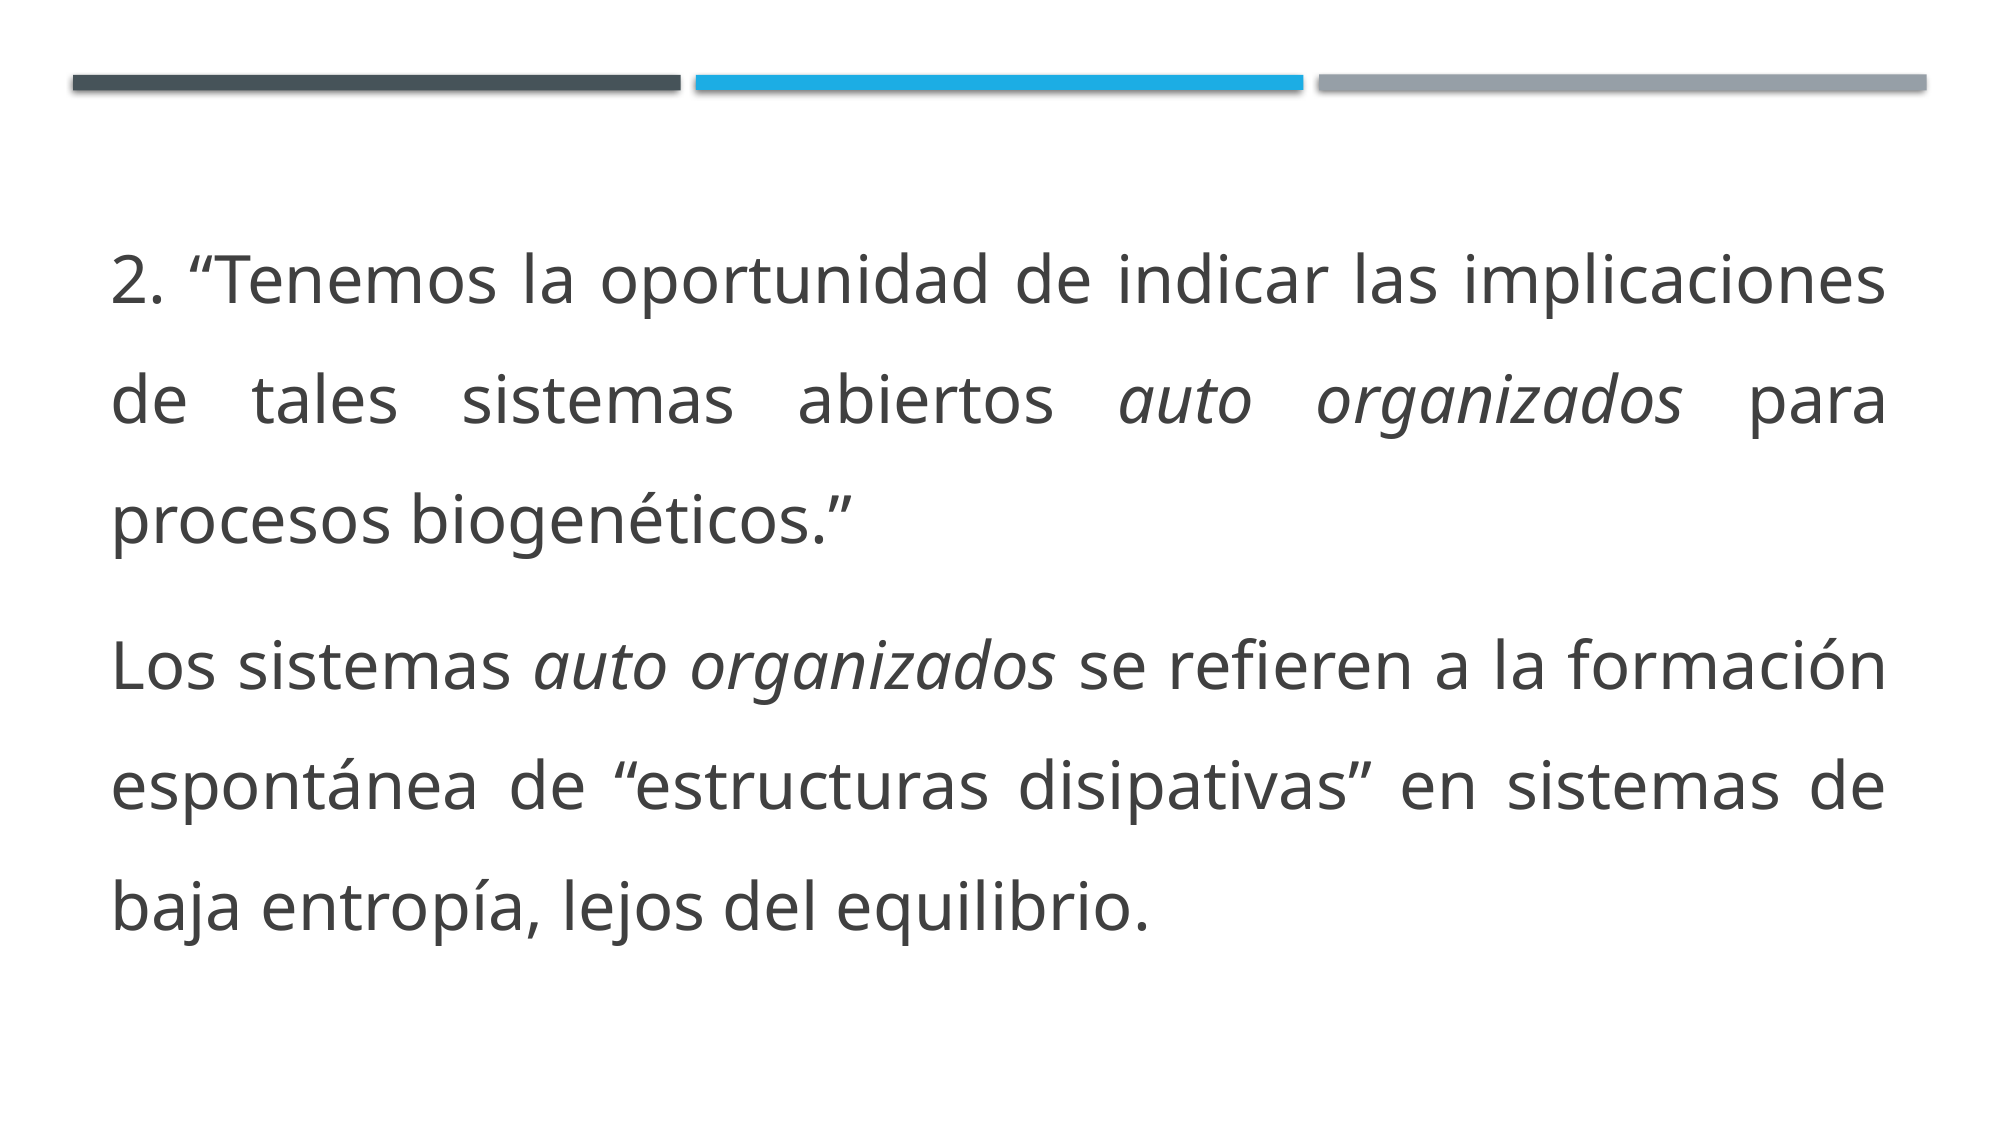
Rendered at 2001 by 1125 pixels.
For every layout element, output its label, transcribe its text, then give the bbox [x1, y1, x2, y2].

list 2. “Tenemos la oportunidad de indicar las implicaciones de tales sistemas abiertos auto organizados para procesos biogenéticos.” Los sistemas auto organizados se refieren a la formación espontánea de “estructuras disipativas” en sistemas de baja entropía, lejos del equilibrio. [95, 159, 1905, 981]
